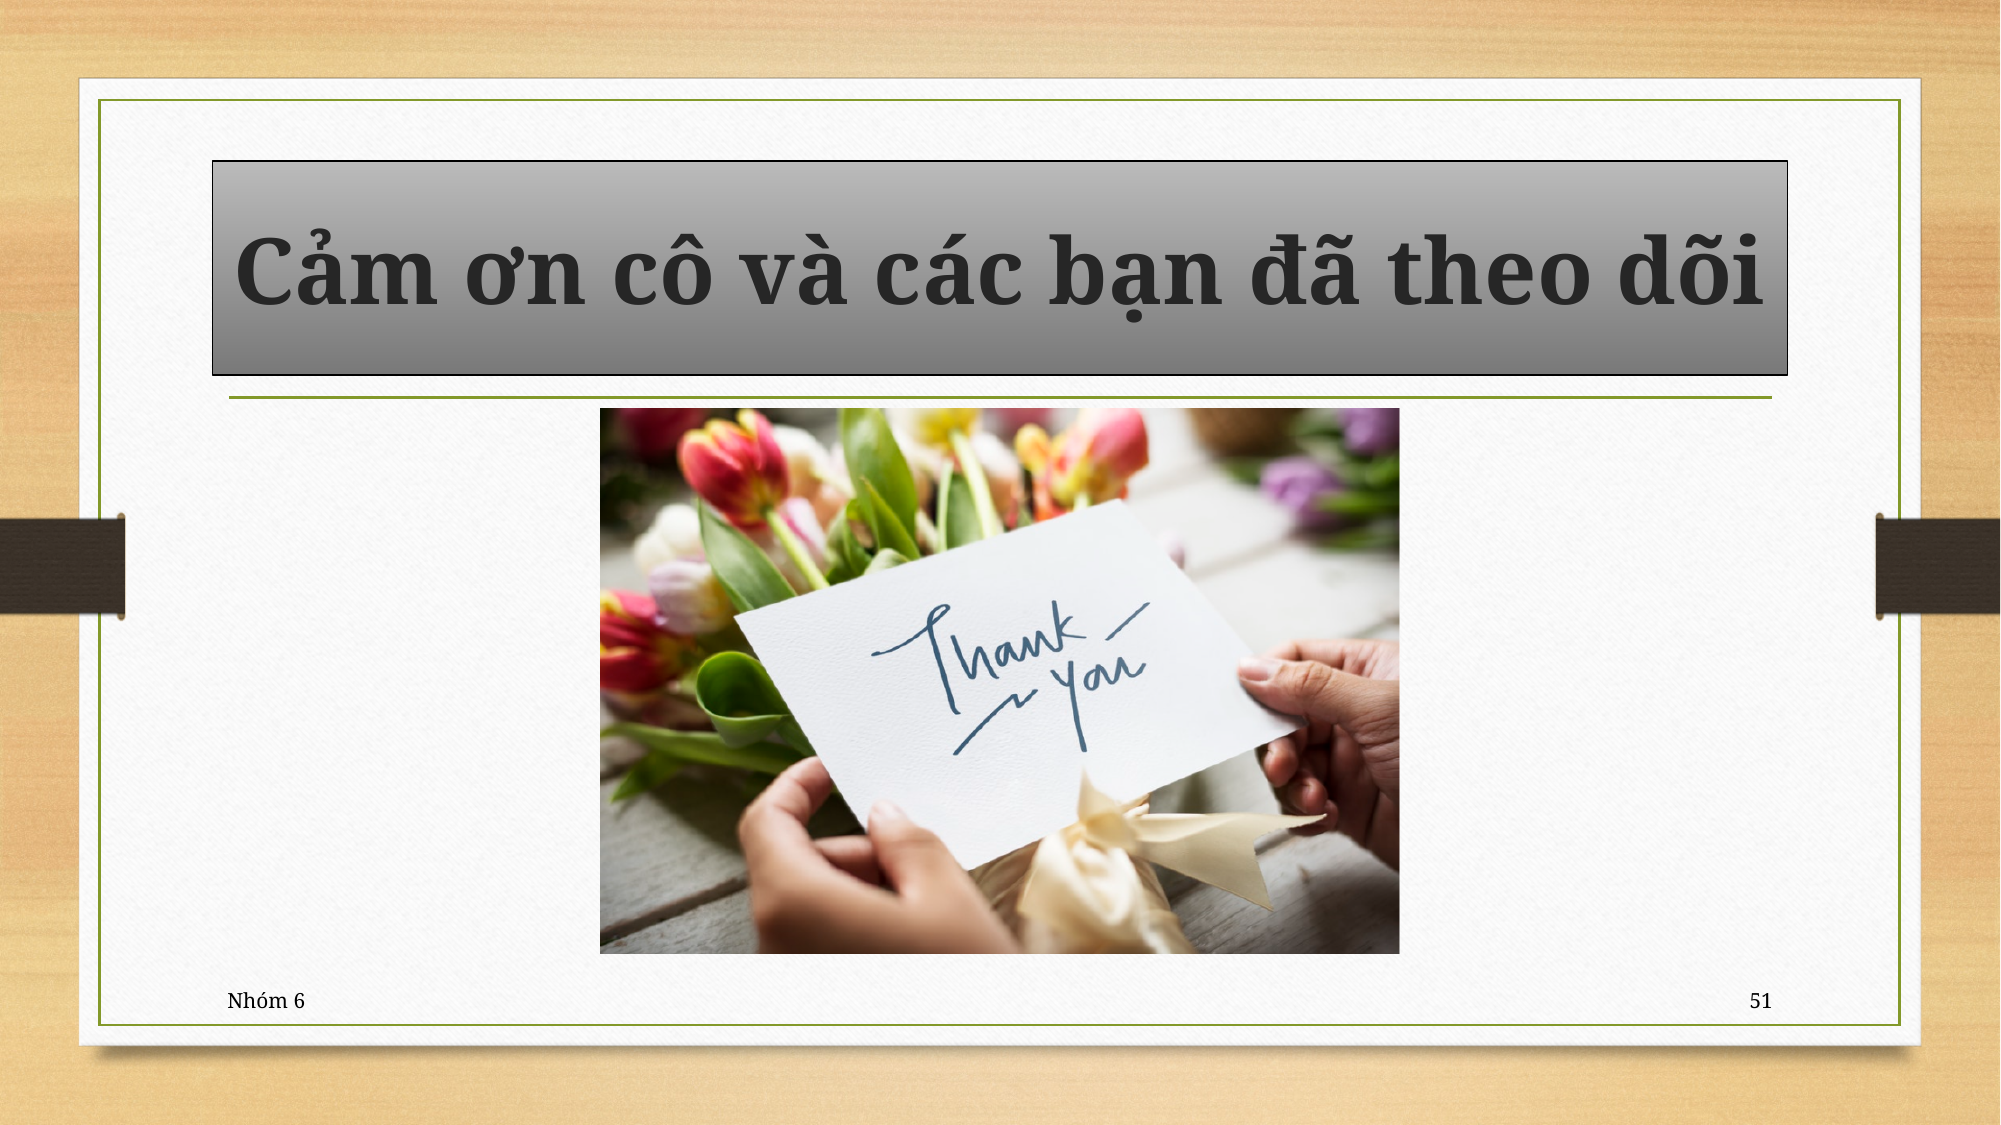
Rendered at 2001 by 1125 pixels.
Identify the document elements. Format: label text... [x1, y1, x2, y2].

footer Nhóm 6 [212, 979, 1411, 1025]
picture [0, 0, 2001, 1125]
title Cảm ơn cô và các bạn đã theo dõi [212, 160, 1788, 376]
slide_number 51 [1698, 979, 1788, 1025]
